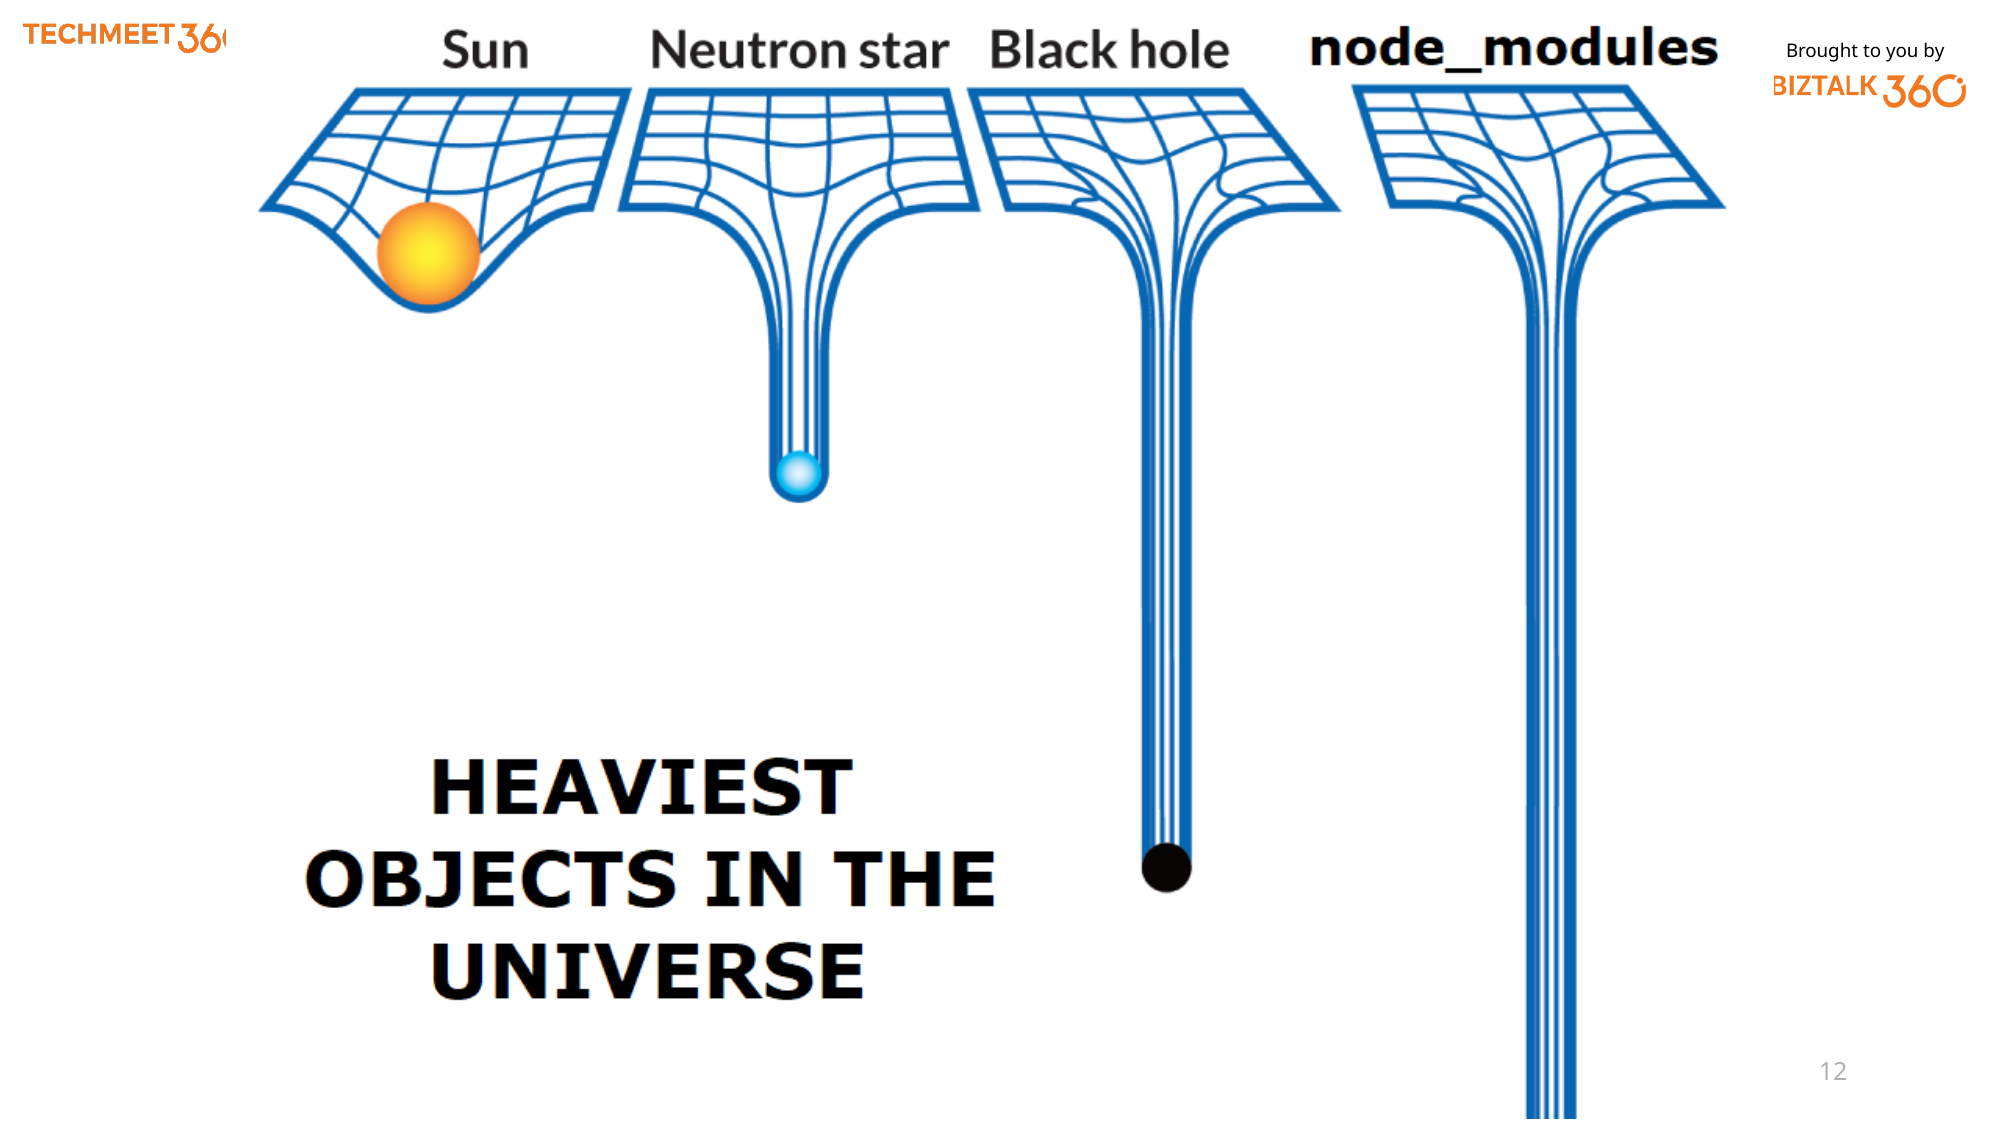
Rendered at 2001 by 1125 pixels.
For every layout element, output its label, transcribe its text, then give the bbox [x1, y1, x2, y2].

slide_number 12 [1774, 1042, 1863, 1103]
picture [23, 6, 1966, 1119]
